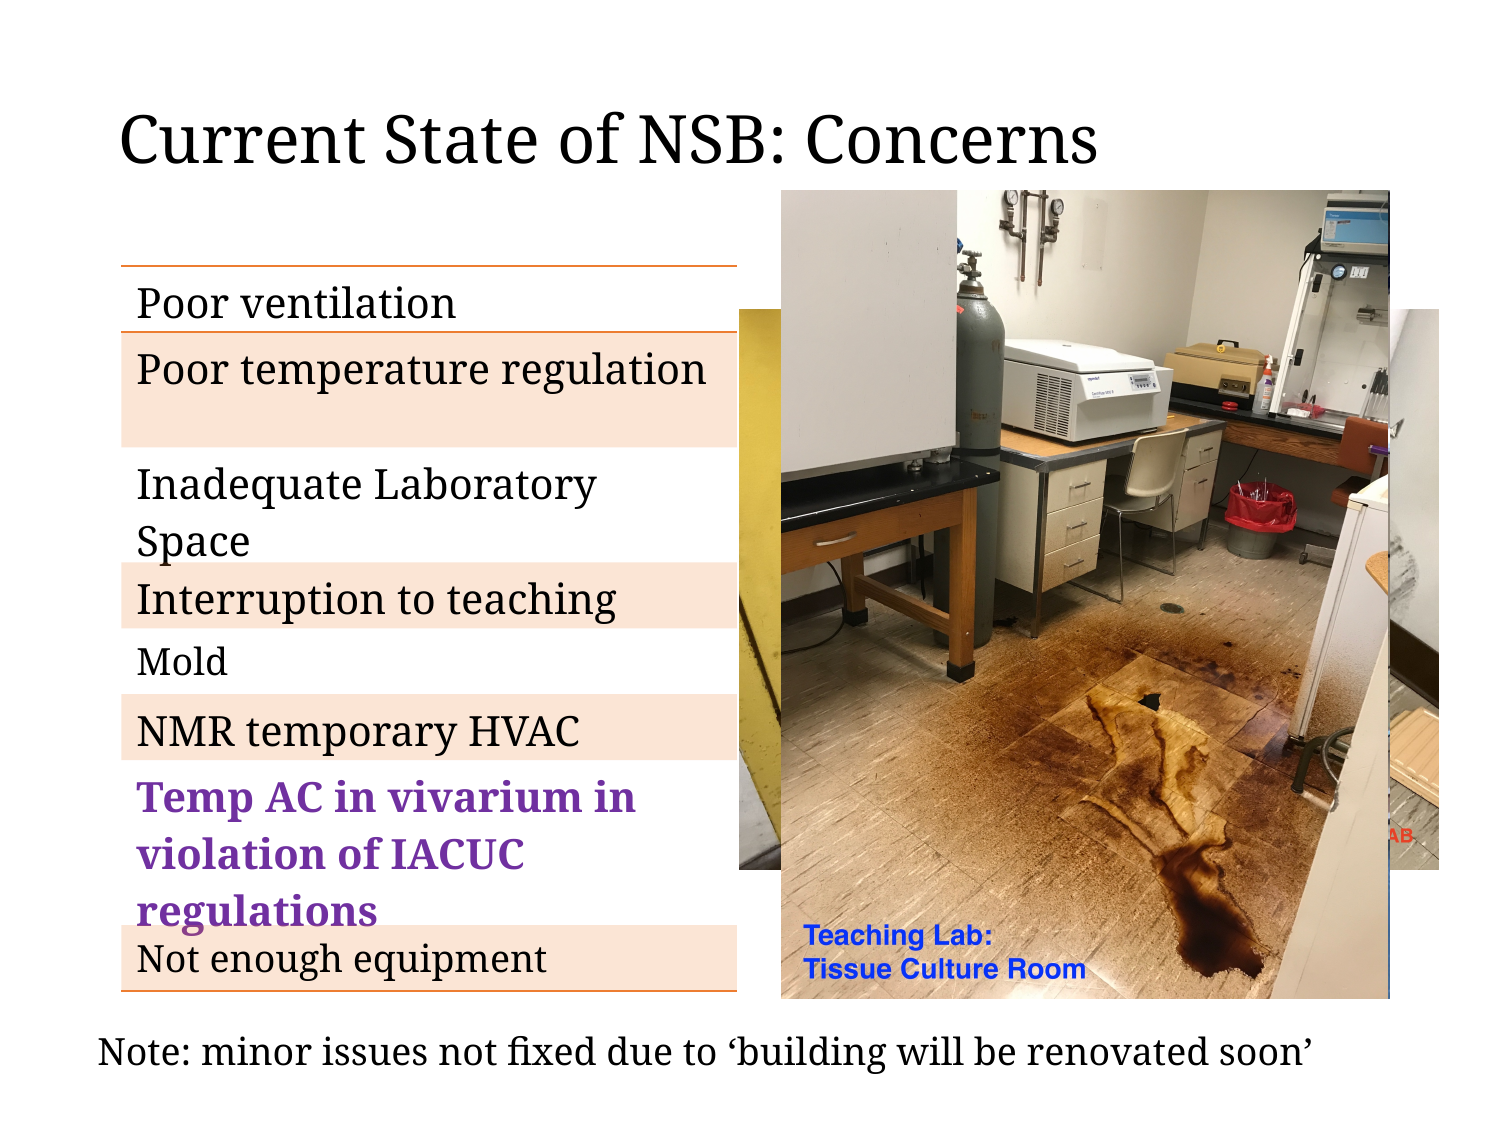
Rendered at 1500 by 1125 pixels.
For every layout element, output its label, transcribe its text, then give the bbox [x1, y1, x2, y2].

picture [739, 190, 1439, 999]
text_box Note: minor issues not fixed due to ‘building will be renovated soon’ [82, 1020, 1388, 1081]
table_cell Not enough equipment [121, 925, 737, 990]
table_header Poor ventilation [121, 267, 737, 331]
table_cell NMR temporary HVAC [121, 694, 737, 760]
table_cell Interruption to teaching [121, 562, 737, 628]
table_cell Temp AC in vivarium in violation of IACUC regulations [121, 760, 737, 925]
table_cell Poor temperature regulation [121, 333, 737, 447]
table_cell Mold [121, 628, 737, 694]
table_cell Inadequate Laboratory Space [121, 447, 737, 562]
title Current State of NSB: Concerns [103, 32, 1397, 251]
